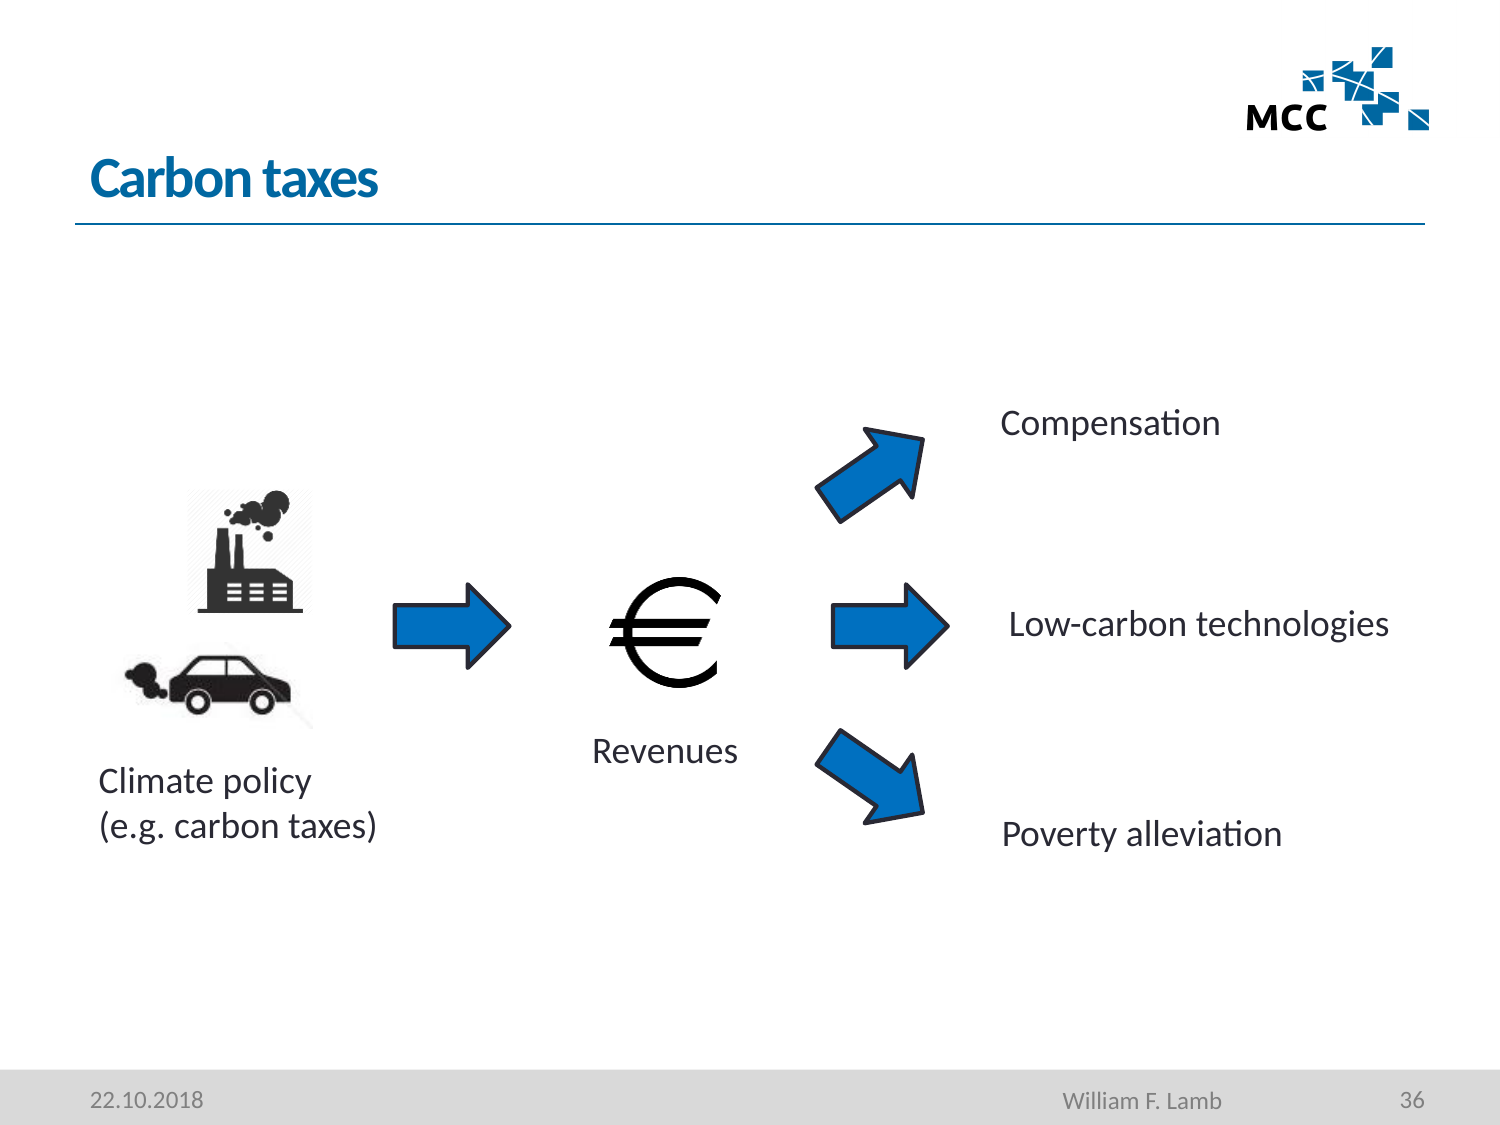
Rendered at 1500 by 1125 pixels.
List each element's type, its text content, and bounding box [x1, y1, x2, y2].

text_box [833, 779, 925, 826]
picture [1238, 0, 1500, 138]
text_box Poverty alleviation [987, 801, 1299, 862]
picture [111, 642, 313, 729]
picture [609, 577, 721, 689]
text_box Revenues [577, 718, 933, 779]
text_box [830, 582, 950, 670]
text_box [392, 582, 512, 670]
text_box [814, 426, 925, 525]
text_box Low-carbon technologies [993, 591, 1405, 652]
text_box Compensation [985, 390, 1237, 451]
text_box Climate policy (e.g. carbon taxes) [83, 748, 439, 854]
picture [186, 487, 313, 615]
title Carbon taxes [75, 53, 1425, 217]
